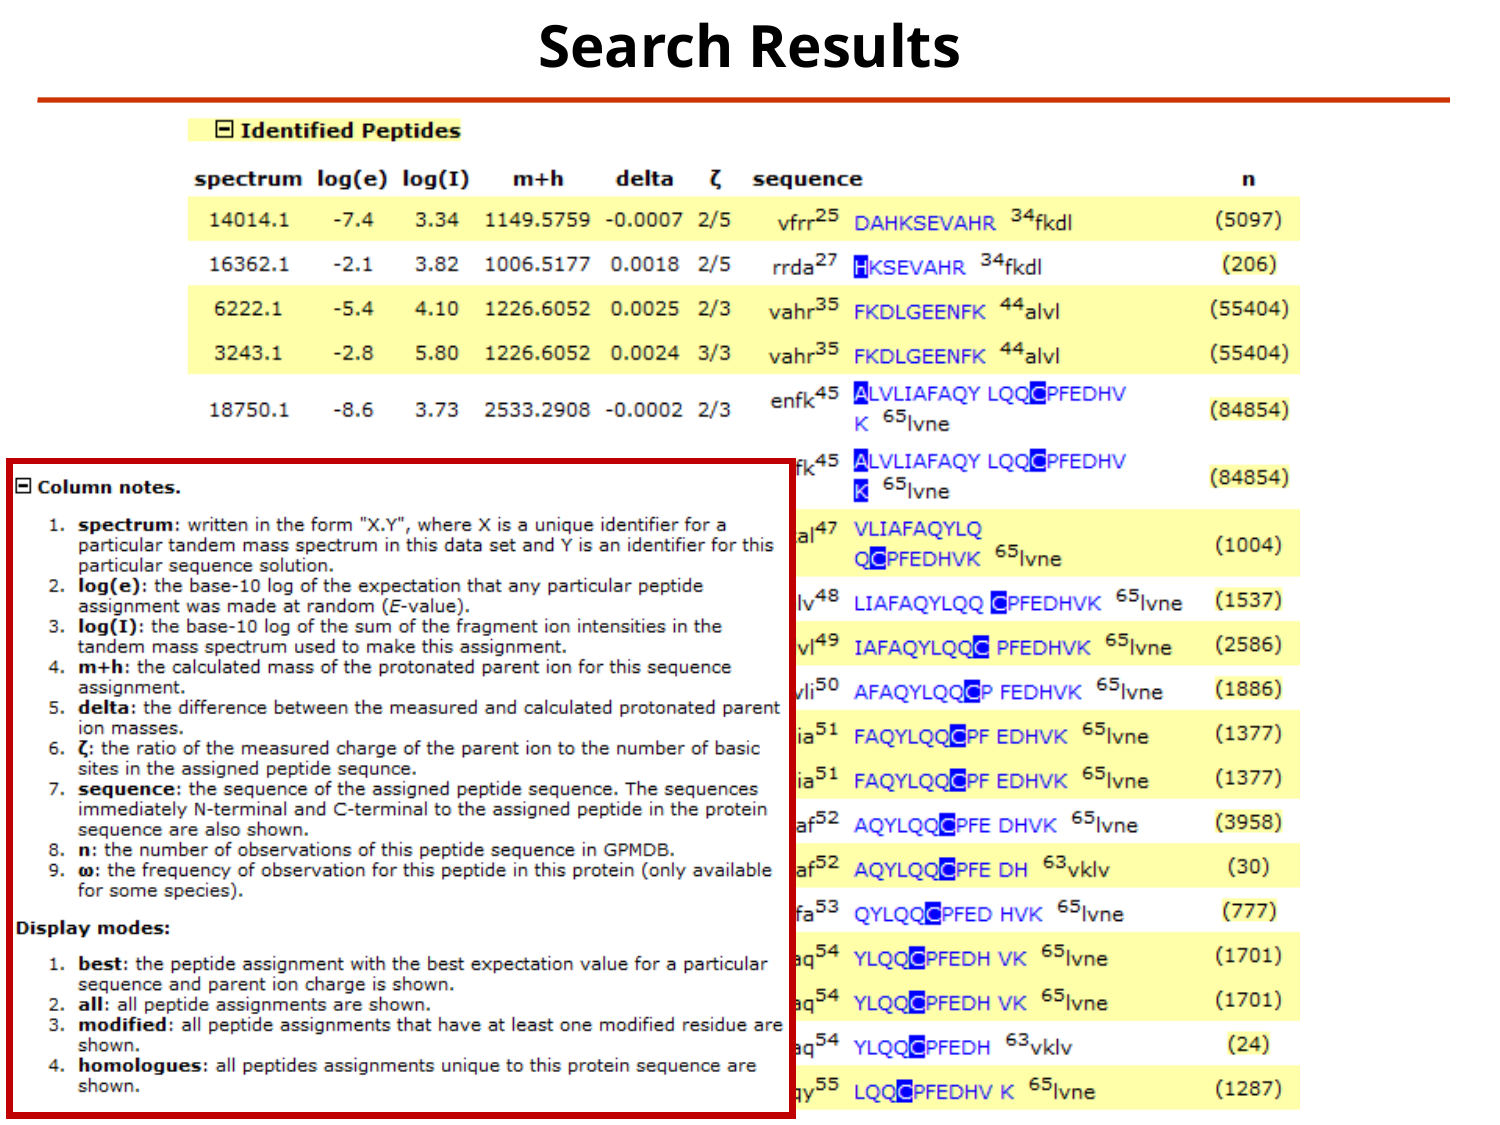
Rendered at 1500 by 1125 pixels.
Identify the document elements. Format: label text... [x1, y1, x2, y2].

title Search Results [112, 0, 1388, 138]
picture [12, 112, 1301, 1116]
